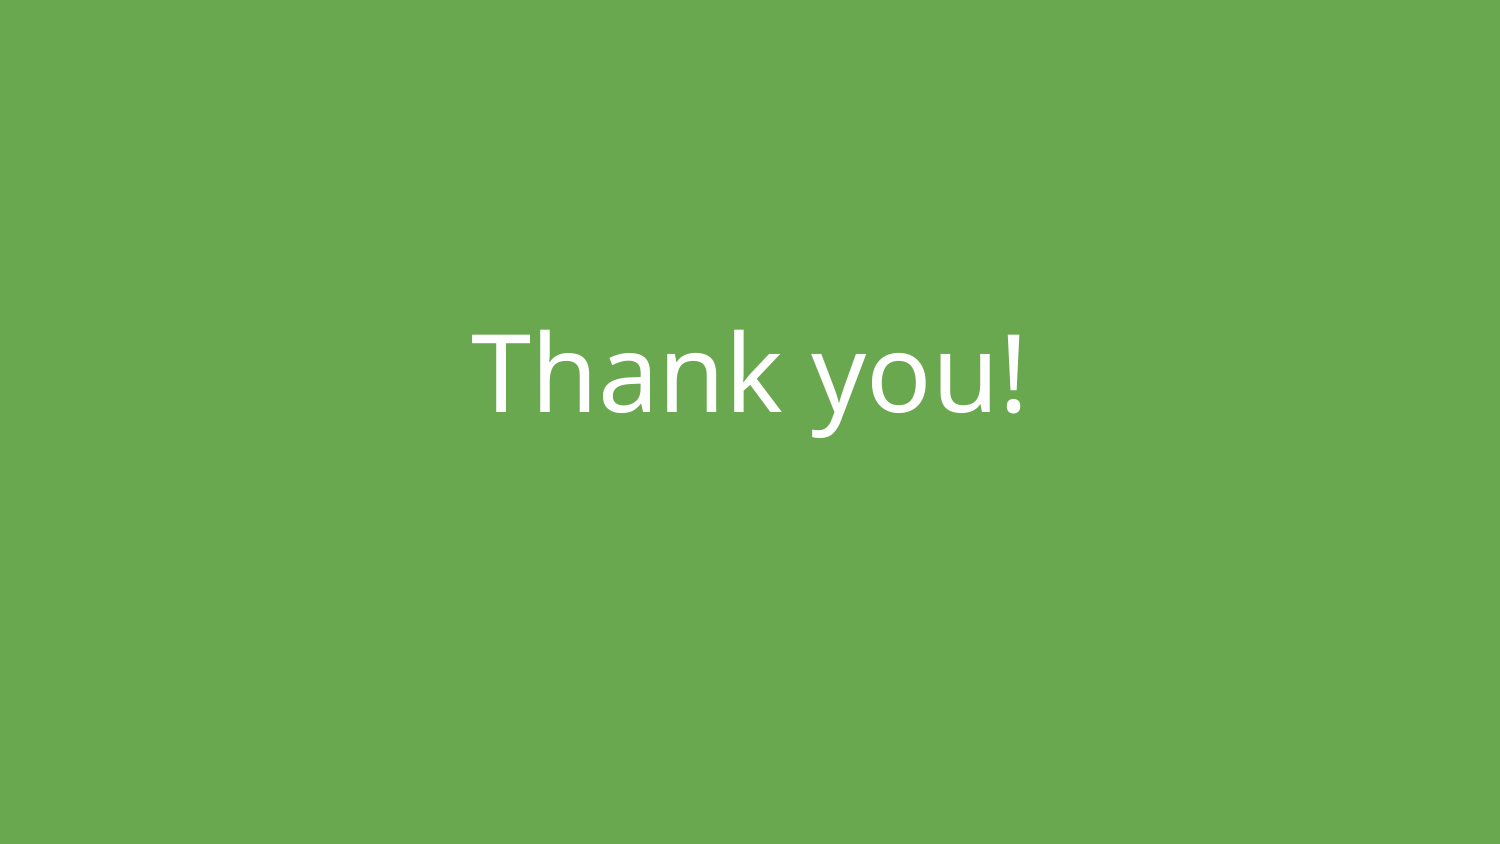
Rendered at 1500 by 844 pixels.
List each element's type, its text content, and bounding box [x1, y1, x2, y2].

title Thank you! [51, 122, 1449, 459]
